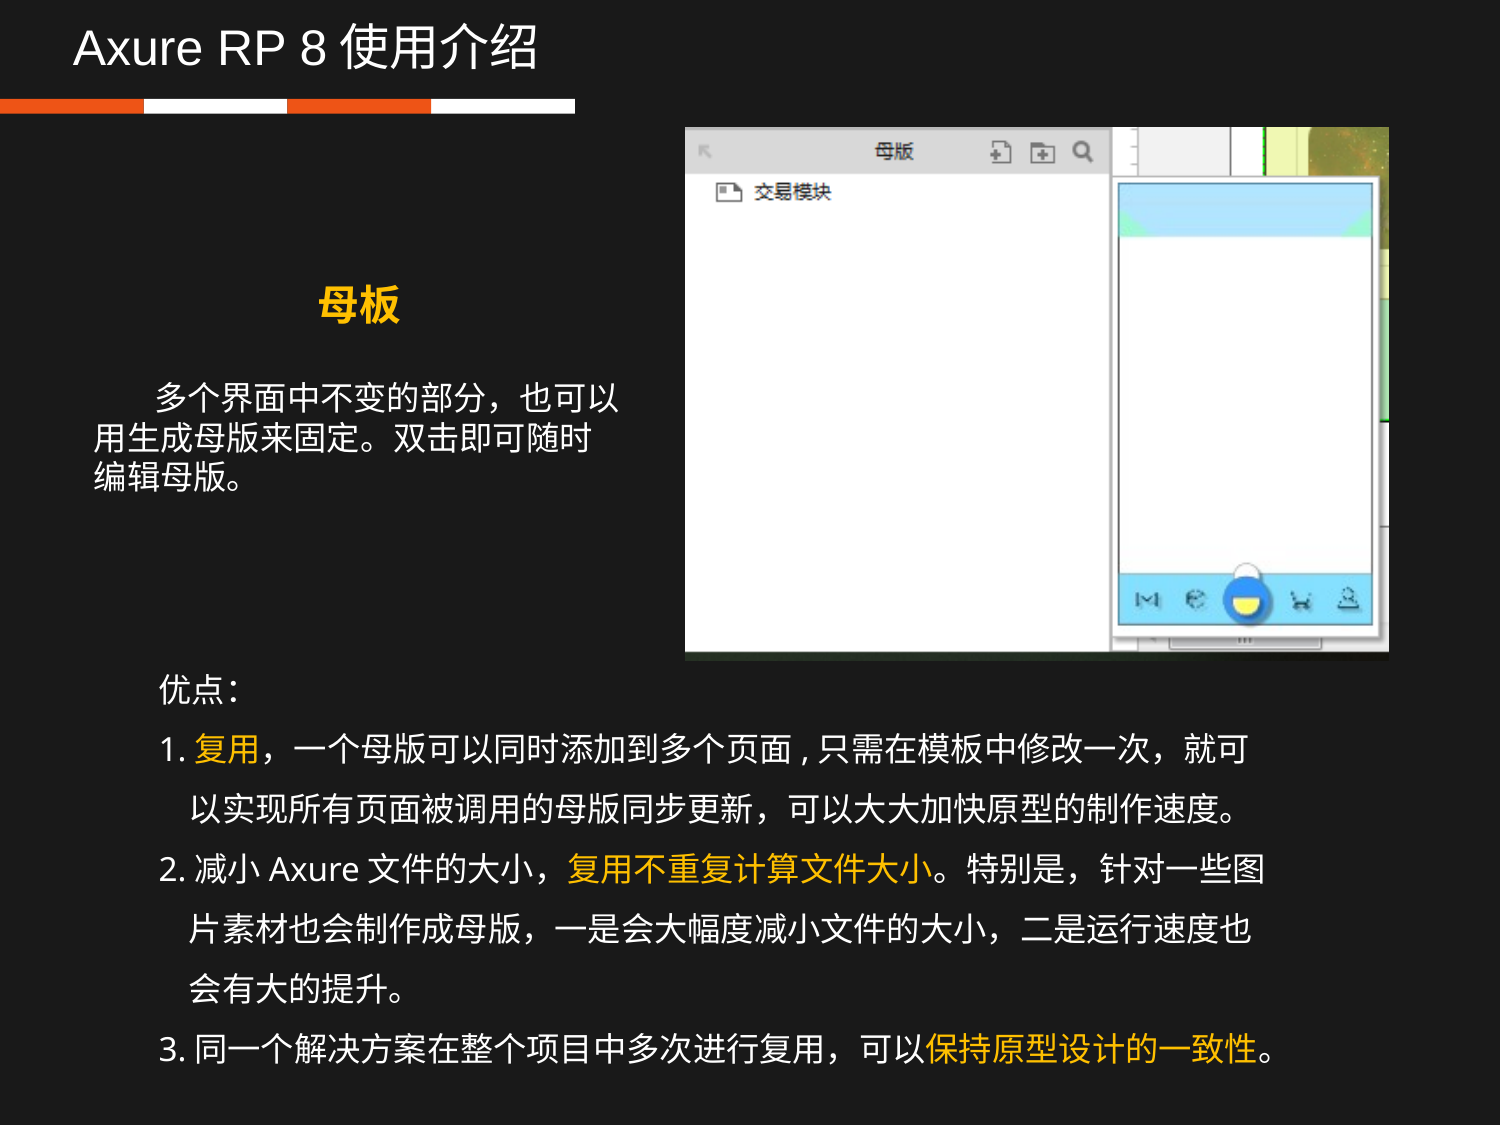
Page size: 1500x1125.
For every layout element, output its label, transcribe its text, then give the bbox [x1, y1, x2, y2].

text_box 多个界面中不变的部分，也可以用生成母版来固定。双击即可随时编辑母版。 [79, 369, 640, 504]
text_box [145, 98, 286, 115]
text_box 优点： 1.复用，一个母版可以同时添加到多个页面,只需在模板中修改一次，就可 以实现所有页面被调用的母版同步更新，可以大大加快原型的制作速度。 2.减小Axure文件的大小，复用不重复计算文件大小。特别是，针对一些图 片素材也会制作成母版，一是会大幅度减小文件的大小，二是运行速度也 会有大的提升。 3.同一个解决方案在整个项目中多次进行复用，可以保持原型设计的一致性。 [143, 641, 1305, 1076]
text_box [0, 98, 145, 115]
text_box [432, 98, 576, 115]
text_box 母板 [302, 271, 416, 336]
text_box Axure RP 8使用介绍 [0, 0, 613, 92]
text_box [286, 98, 432, 115]
picture [685, 127, 1390, 661]
